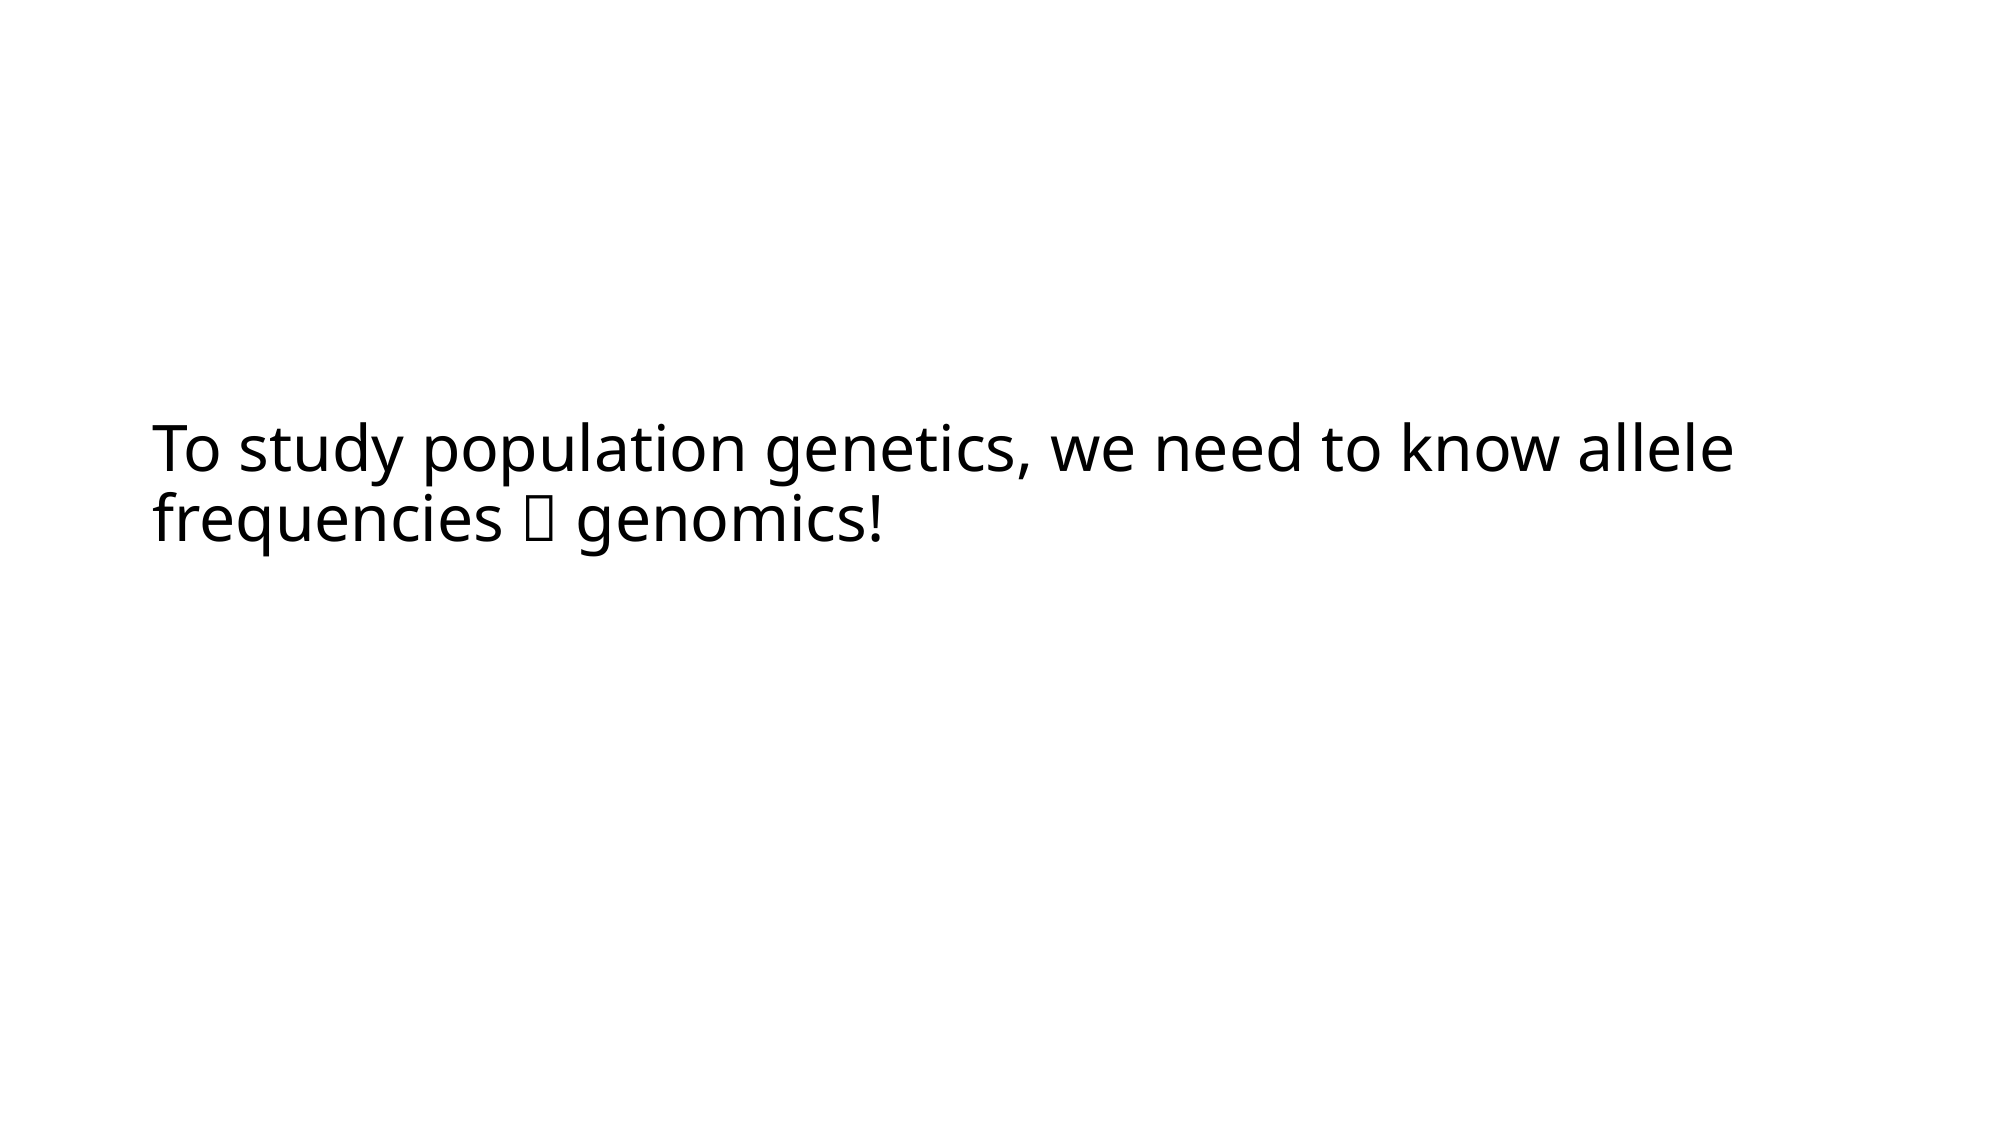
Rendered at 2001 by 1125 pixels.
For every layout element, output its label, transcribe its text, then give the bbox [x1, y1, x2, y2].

title To study population genetics, we need to know allele frequencies  genomics! [137, 408, 1863, 563]
